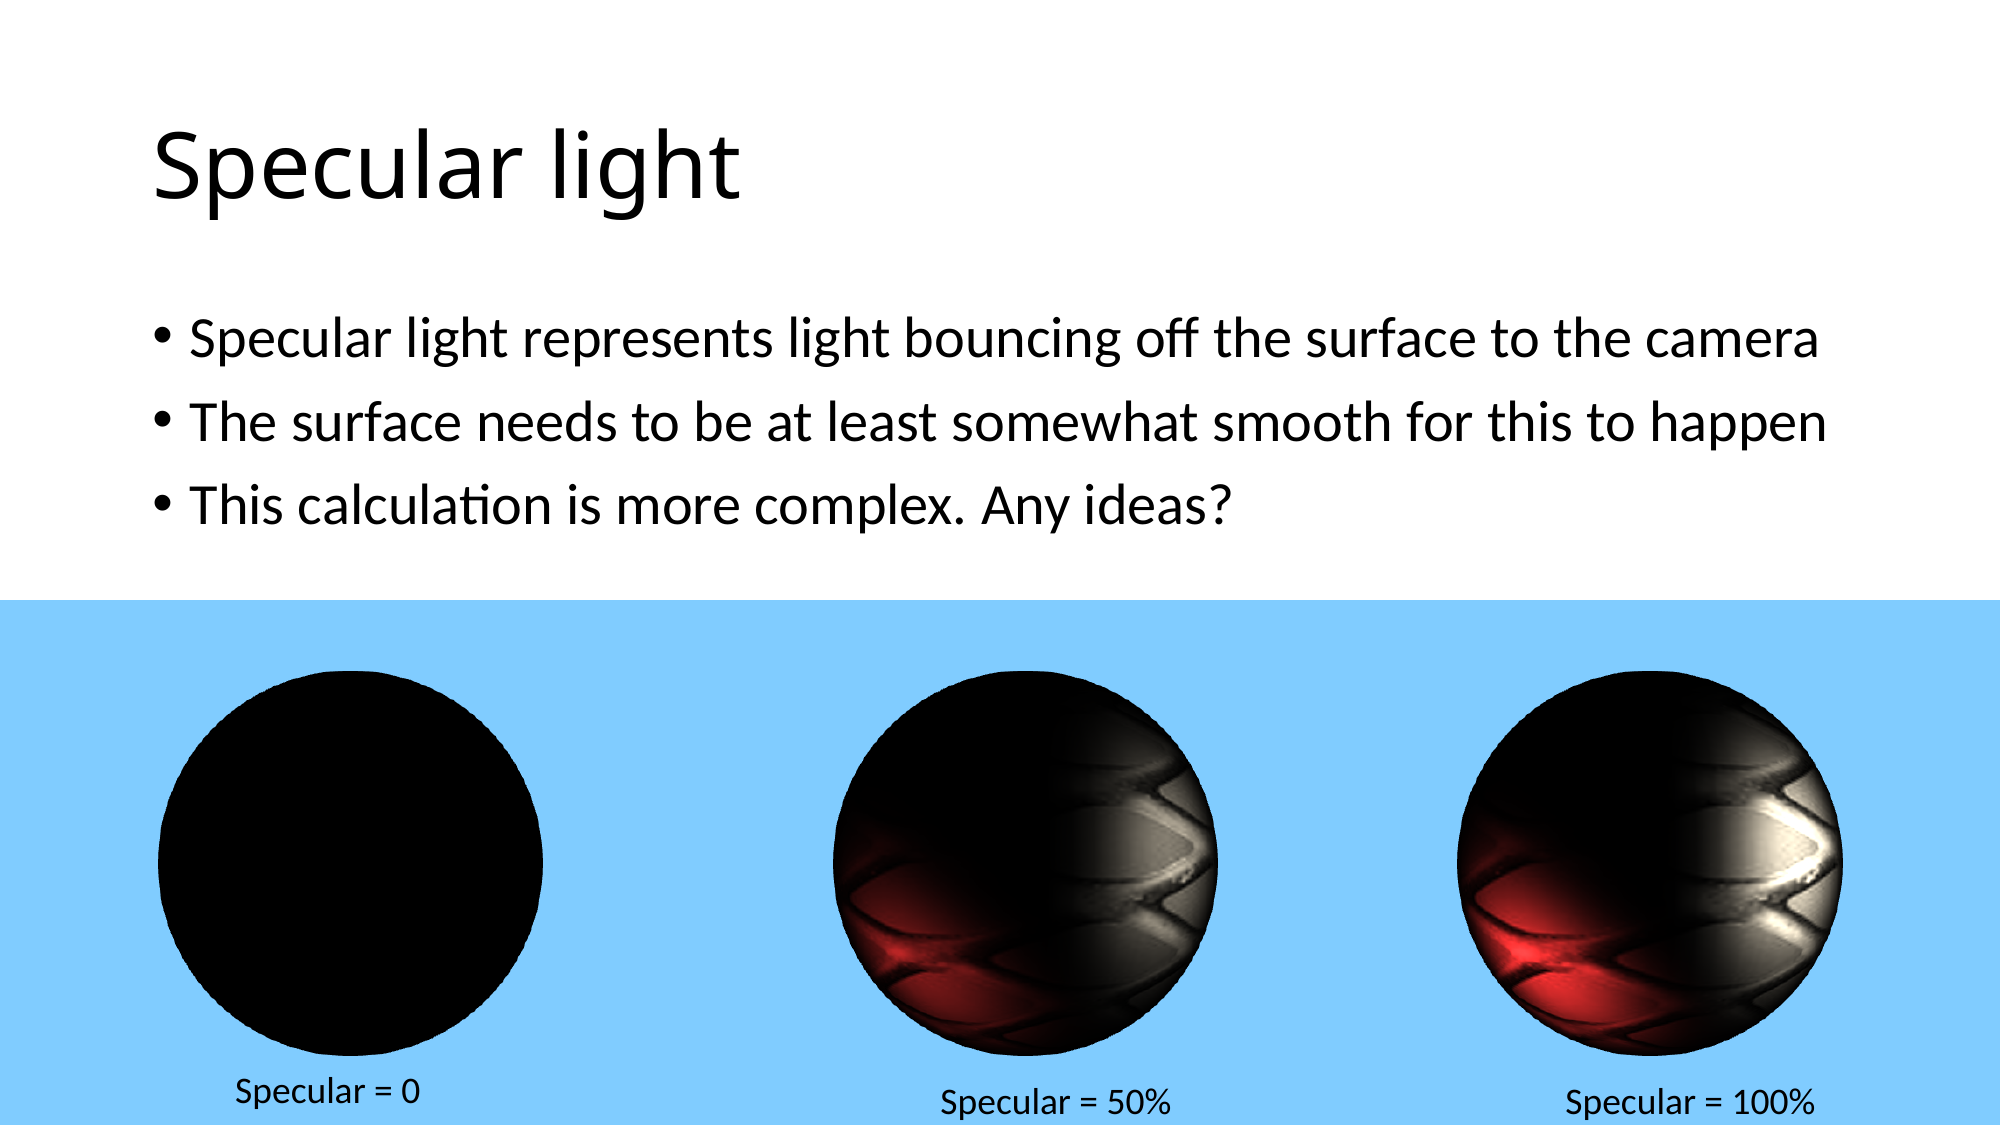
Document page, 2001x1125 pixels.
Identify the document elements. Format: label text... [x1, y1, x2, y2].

title Specular light [137, 59, 1863, 278]
list Specular light represents light bouncing off the surface to the camera The surface needs to be at least somewhat smooth for this to happen This calculation is more complex. Any ideas? [137, 299, 1863, 563]
picture [0, 600, 2000, 1125]
